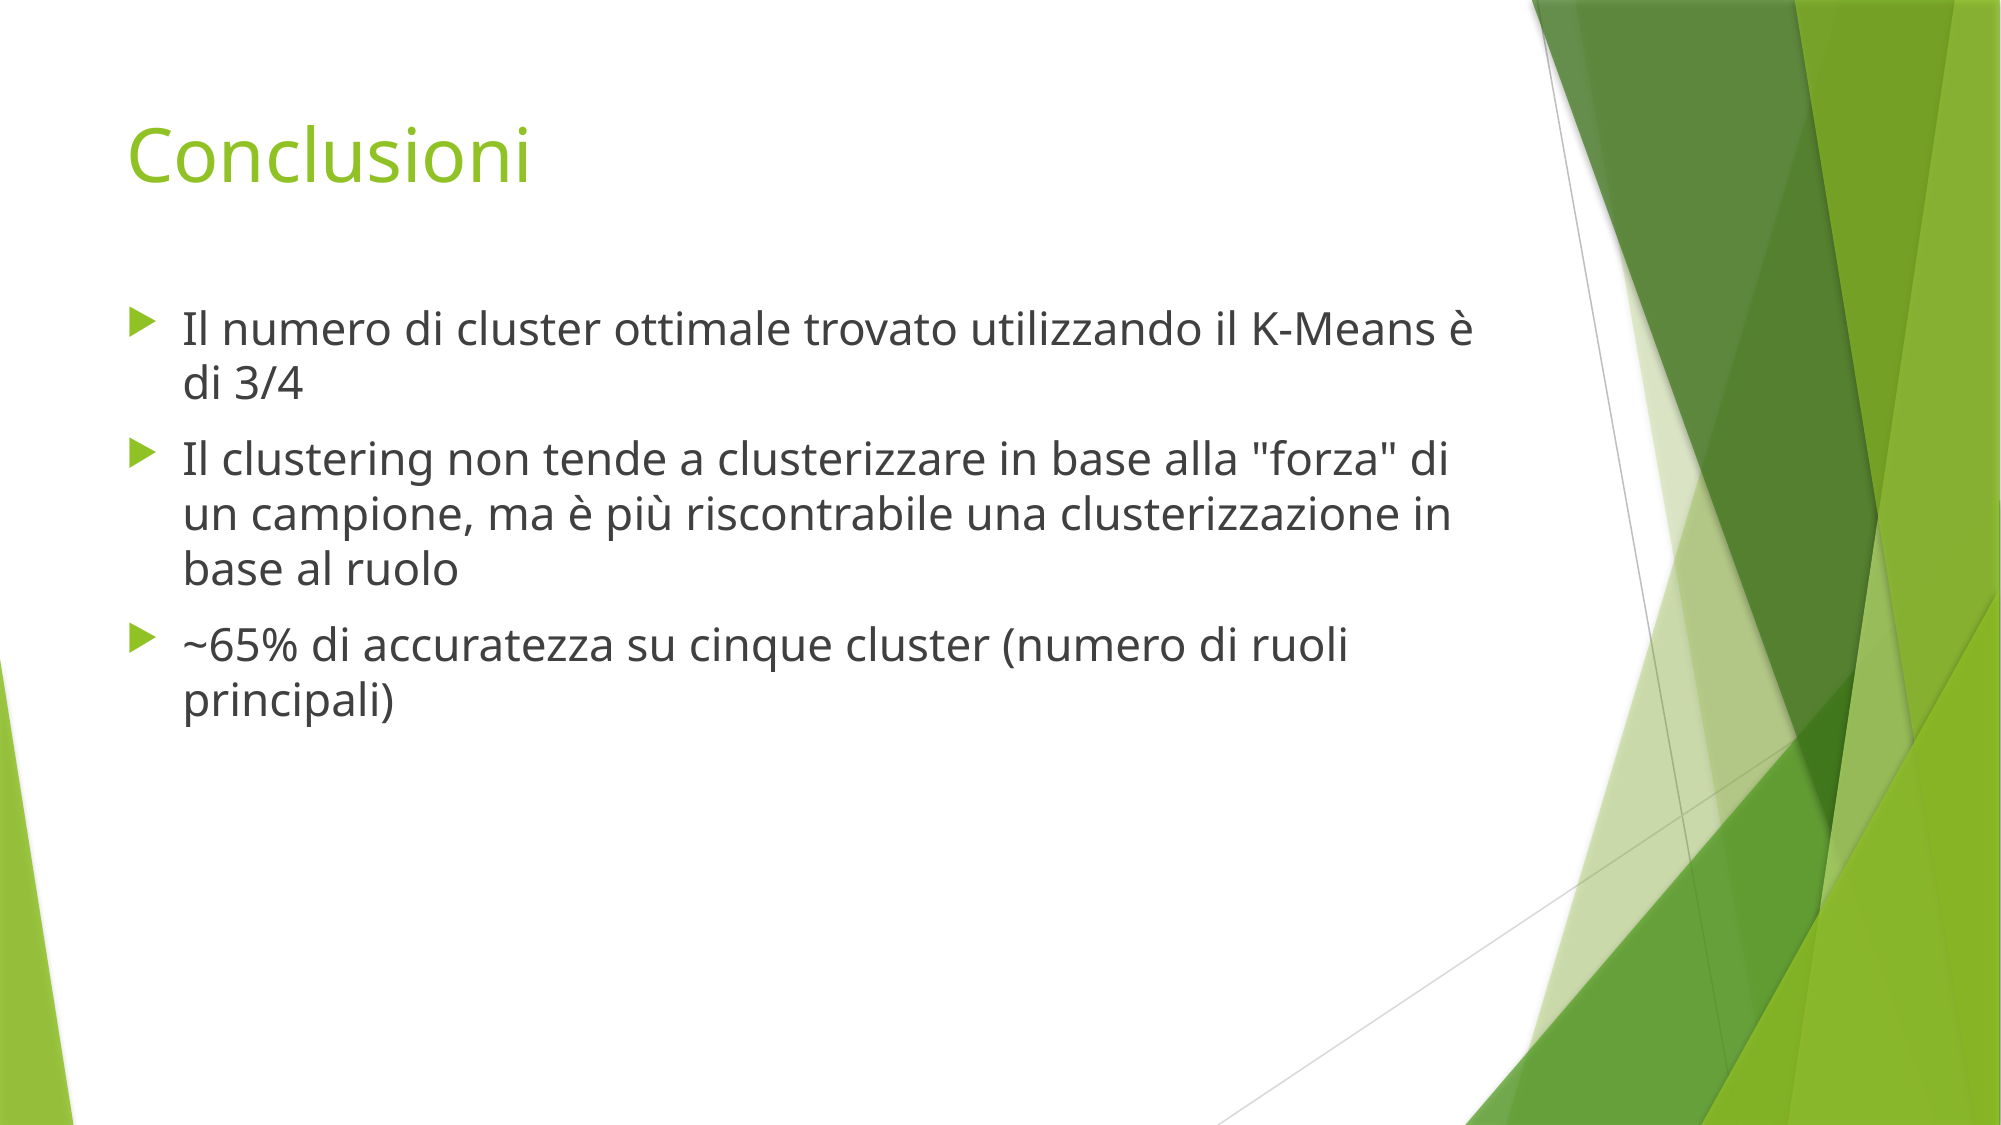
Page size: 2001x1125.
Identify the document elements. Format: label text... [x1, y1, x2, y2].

list Il numero di cluster ottimale trovato utilizzando il K-Means è di 3/4 Il clustering non tende a clusterizzare in base alla "forza" di un campione, ma è più riscontrabile una clusterizzazione in base al ruolo ~65% di accuratezza su cinque cluster (numero di ruoli principali) [111, 291, 1522, 929]
title Conclusioni [111, 99, 1522, 291]
